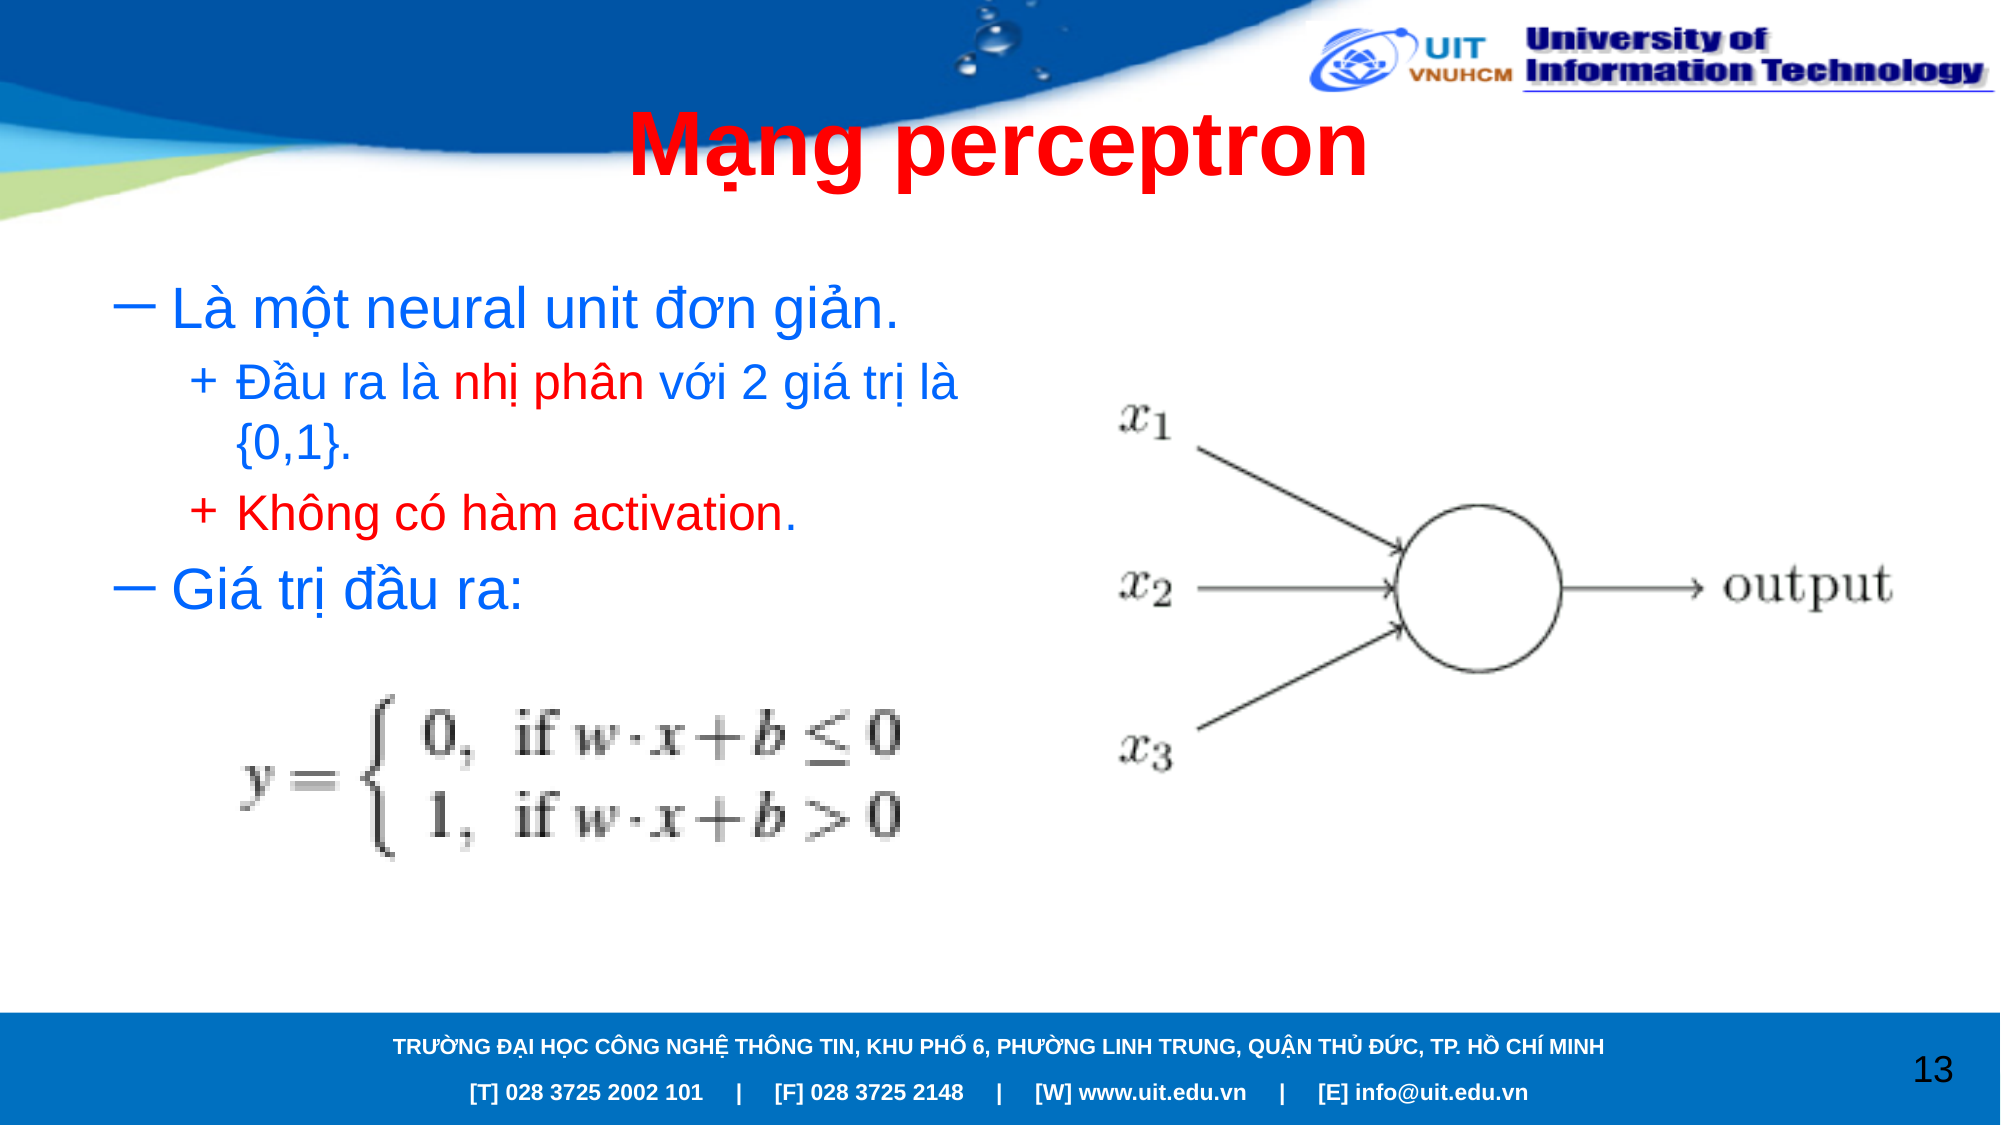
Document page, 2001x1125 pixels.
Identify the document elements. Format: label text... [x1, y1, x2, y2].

list Là một neural unit đơn giản. Đầu ra là nhị phân với 2 giá trị là {0,1}. Không có hàm activation. Giá trị đầu ra: [99, 262, 1000, 1005]
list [1099, 388, 1917, 792]
title Mạng perceptron [99, 45, 1900, 233]
picture [0, 0, 2001, 1125]
